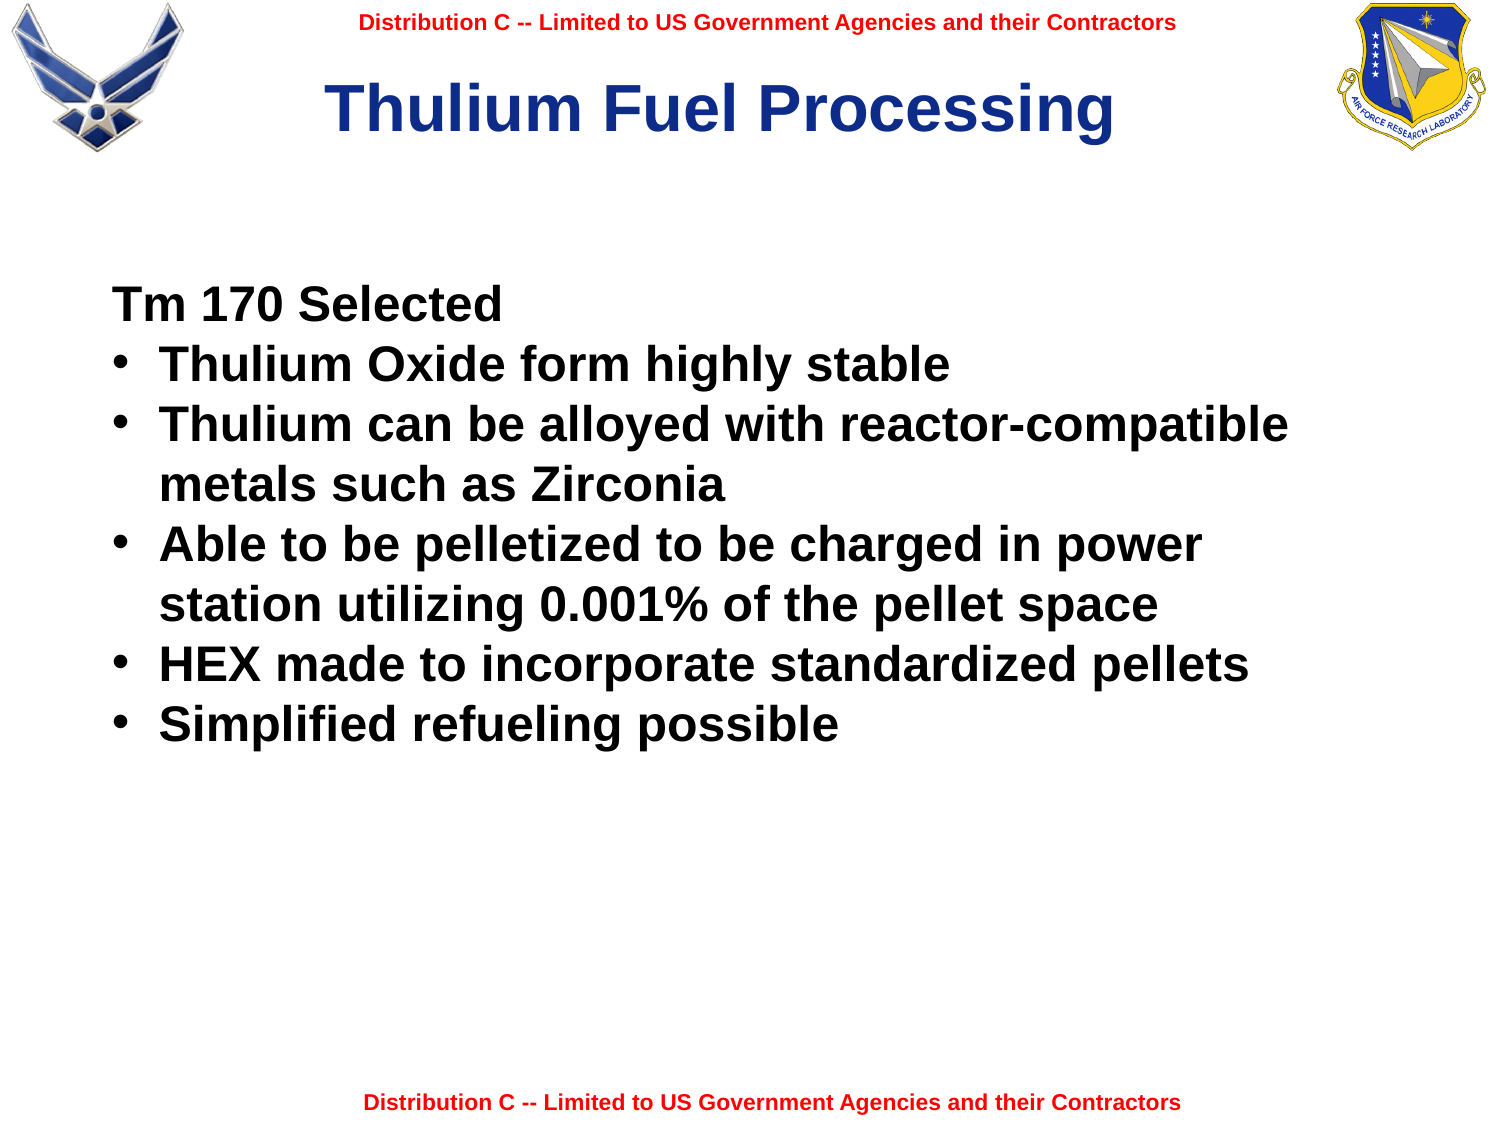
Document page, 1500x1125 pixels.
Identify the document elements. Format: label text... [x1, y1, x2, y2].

picture [2, 0, 198, 156]
title Thulium Fuel Processing [212, 31, 1238, 193]
text_box Tm 170 Selected Thulium Oxide form highly stable Thulium can be alloyed with reactor-compatible metals such as Zirconia Able to be pelletized to be charged in power station utilizing 0.001% of the pellet space HEX made to incorporate standardized pellets Simplified refueling possible [97, 263, 1353, 759]
picture [1337, 3, 1486, 151]
